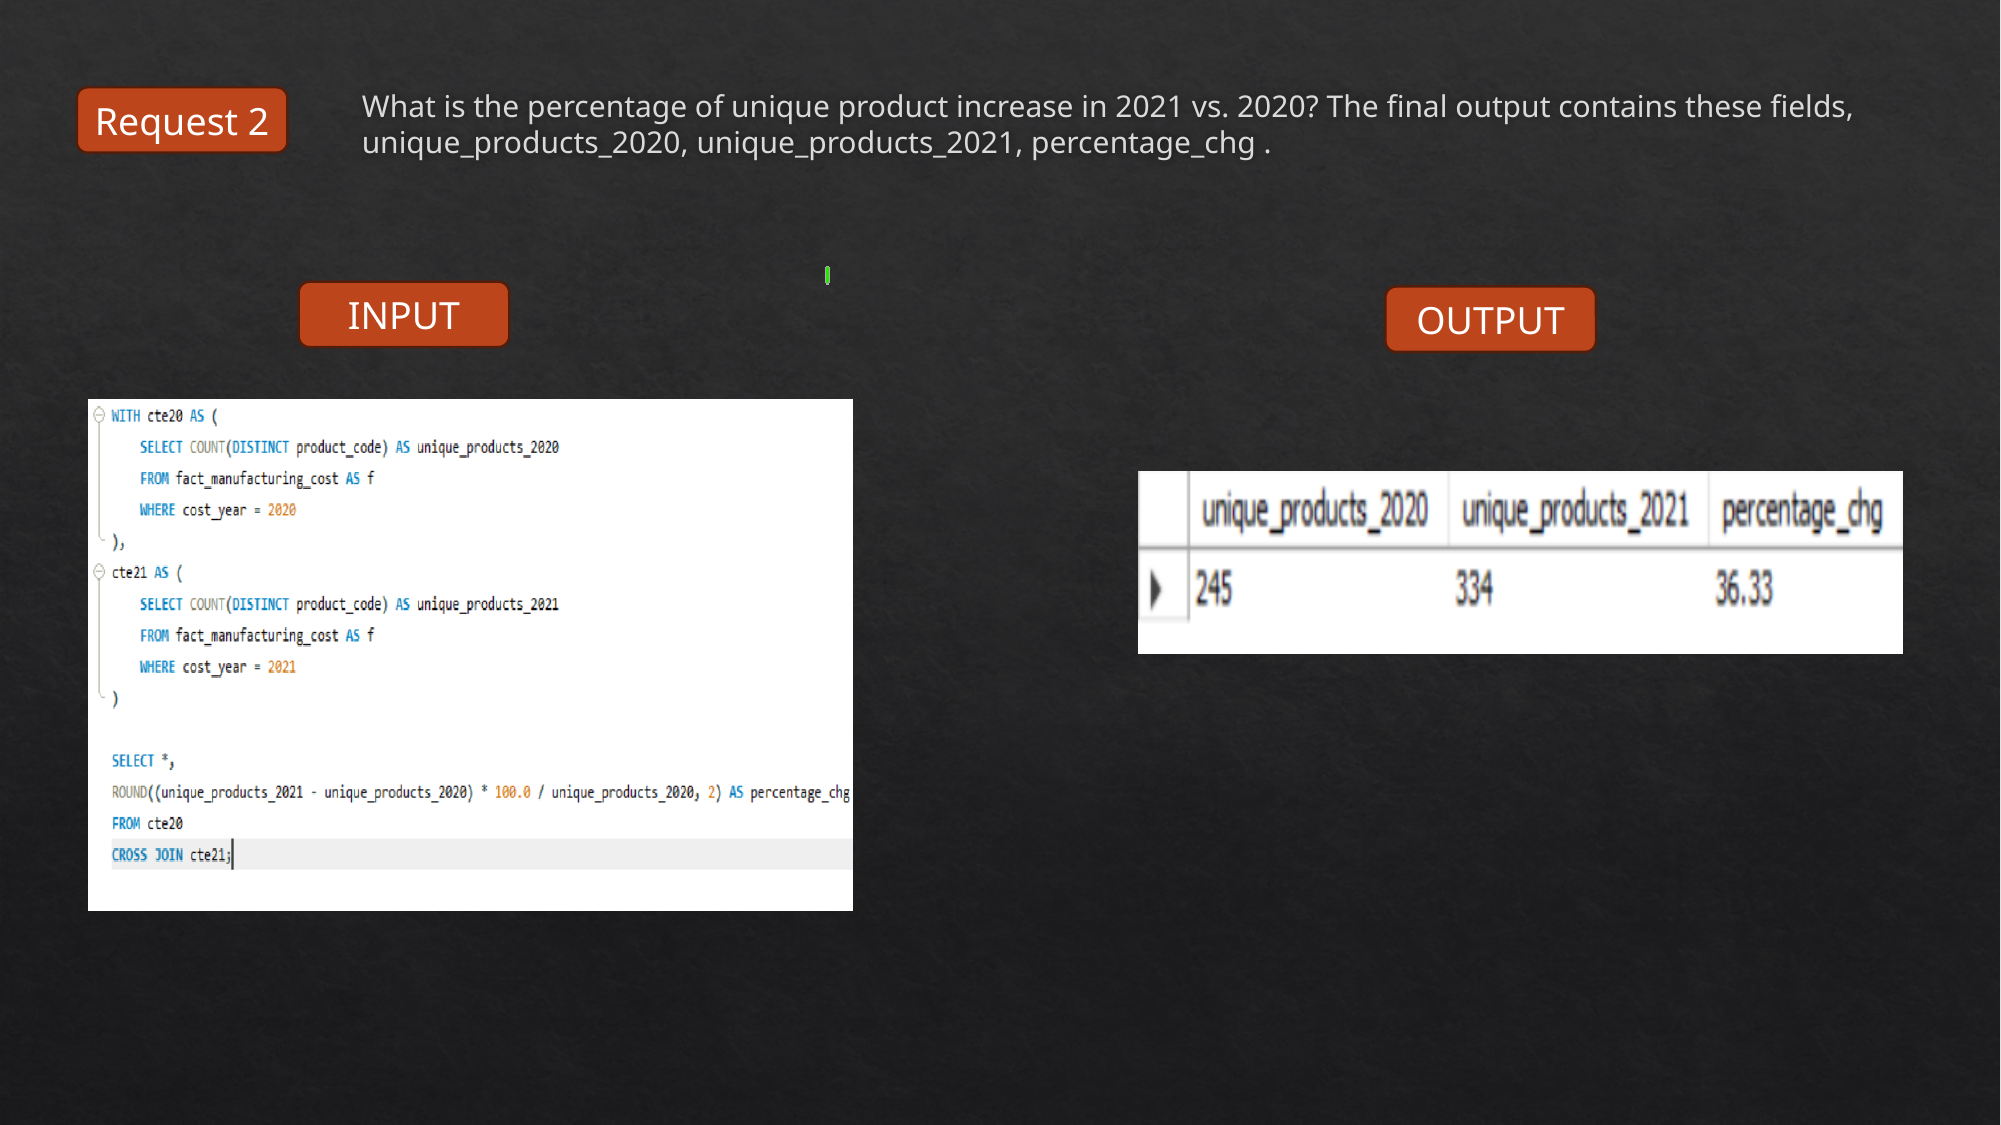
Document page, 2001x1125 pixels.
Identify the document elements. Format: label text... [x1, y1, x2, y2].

picture [1137, 470, 1903, 655]
picture [87, 266, 853, 911]
text_box OUTPUT [1384, 285, 1598, 354]
list What is the percentage of unique product increase in 2021 vs. 2020? The final output contains these fields, unique_products_2020, unique_products_2021, percentage_chg . [341, 43, 1975, 168]
text_box Request 2 [75, 85, 289, 155]
